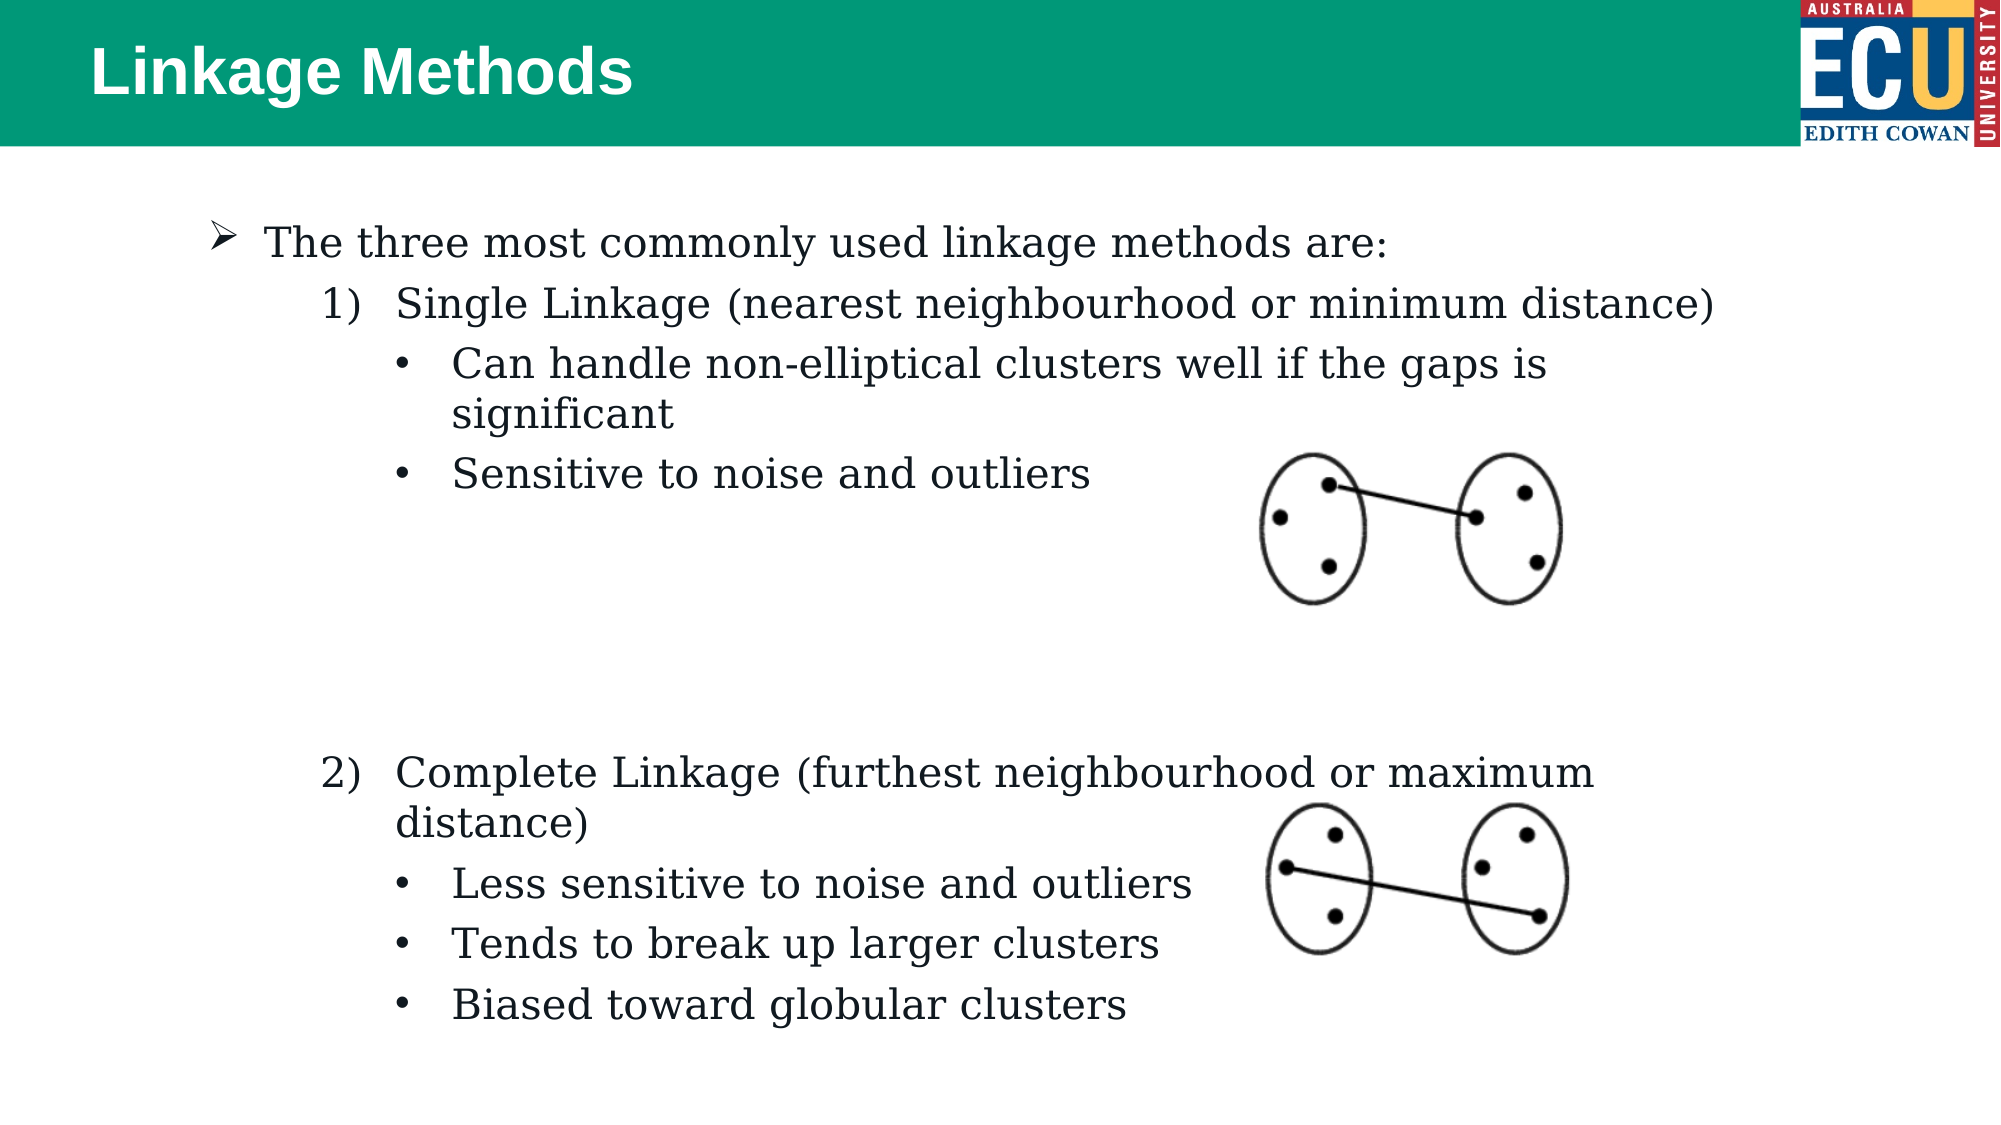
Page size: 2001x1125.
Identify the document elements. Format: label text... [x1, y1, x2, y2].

picture [1239, 795, 1583, 963]
title Linkage Methods [75, 0, 1801, 147]
list The three most commonly used linkage methods are: Single Linkage (nearest neighbourhood or minimum distance) Can handle non-elliptical clusters well if the gaps is significant Sensitive to noise and outliers Complete Linkage (furthest neighbourhood or maximum distance) Less sensitive to noise and outliers Tends to break up larger clusters Biased toward globular clusters [179, 208, 1798, 1028]
picture [1801, 0, 2000, 147]
picture [1239, 437, 1573, 618]
